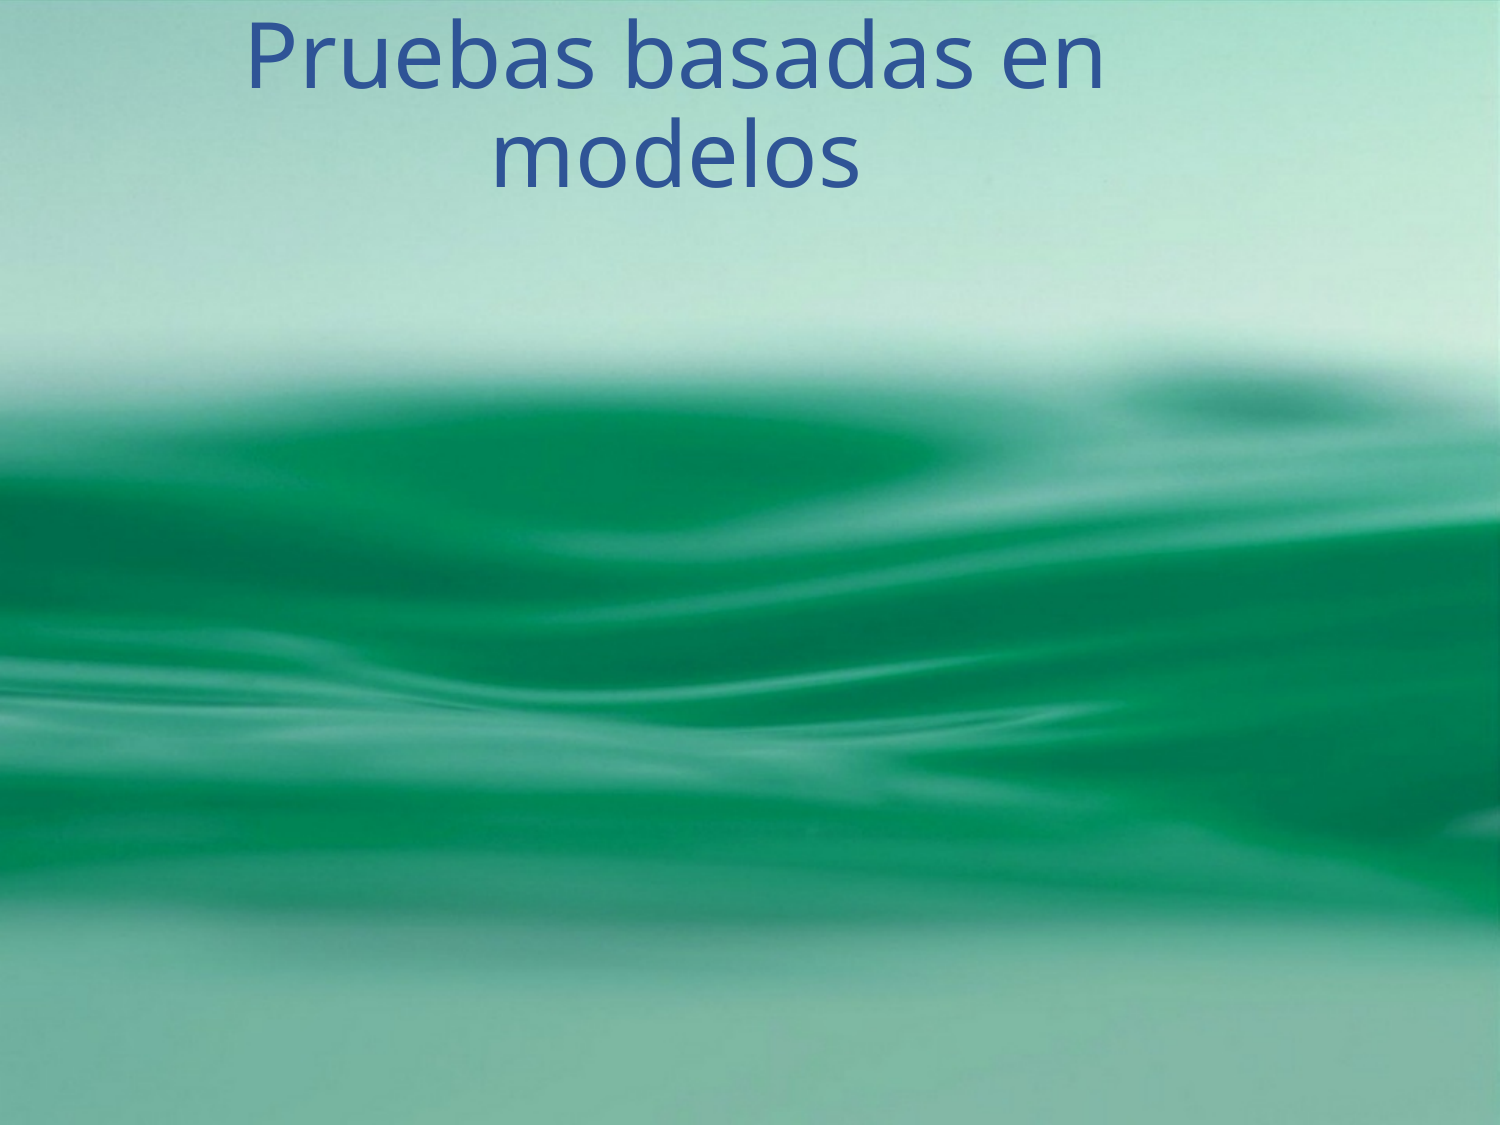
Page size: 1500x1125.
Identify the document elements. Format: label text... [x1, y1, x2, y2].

title Pruebas basadas en modelos [40, 11, 1312, 205]
picture [0, 0, 1500, 1125]
